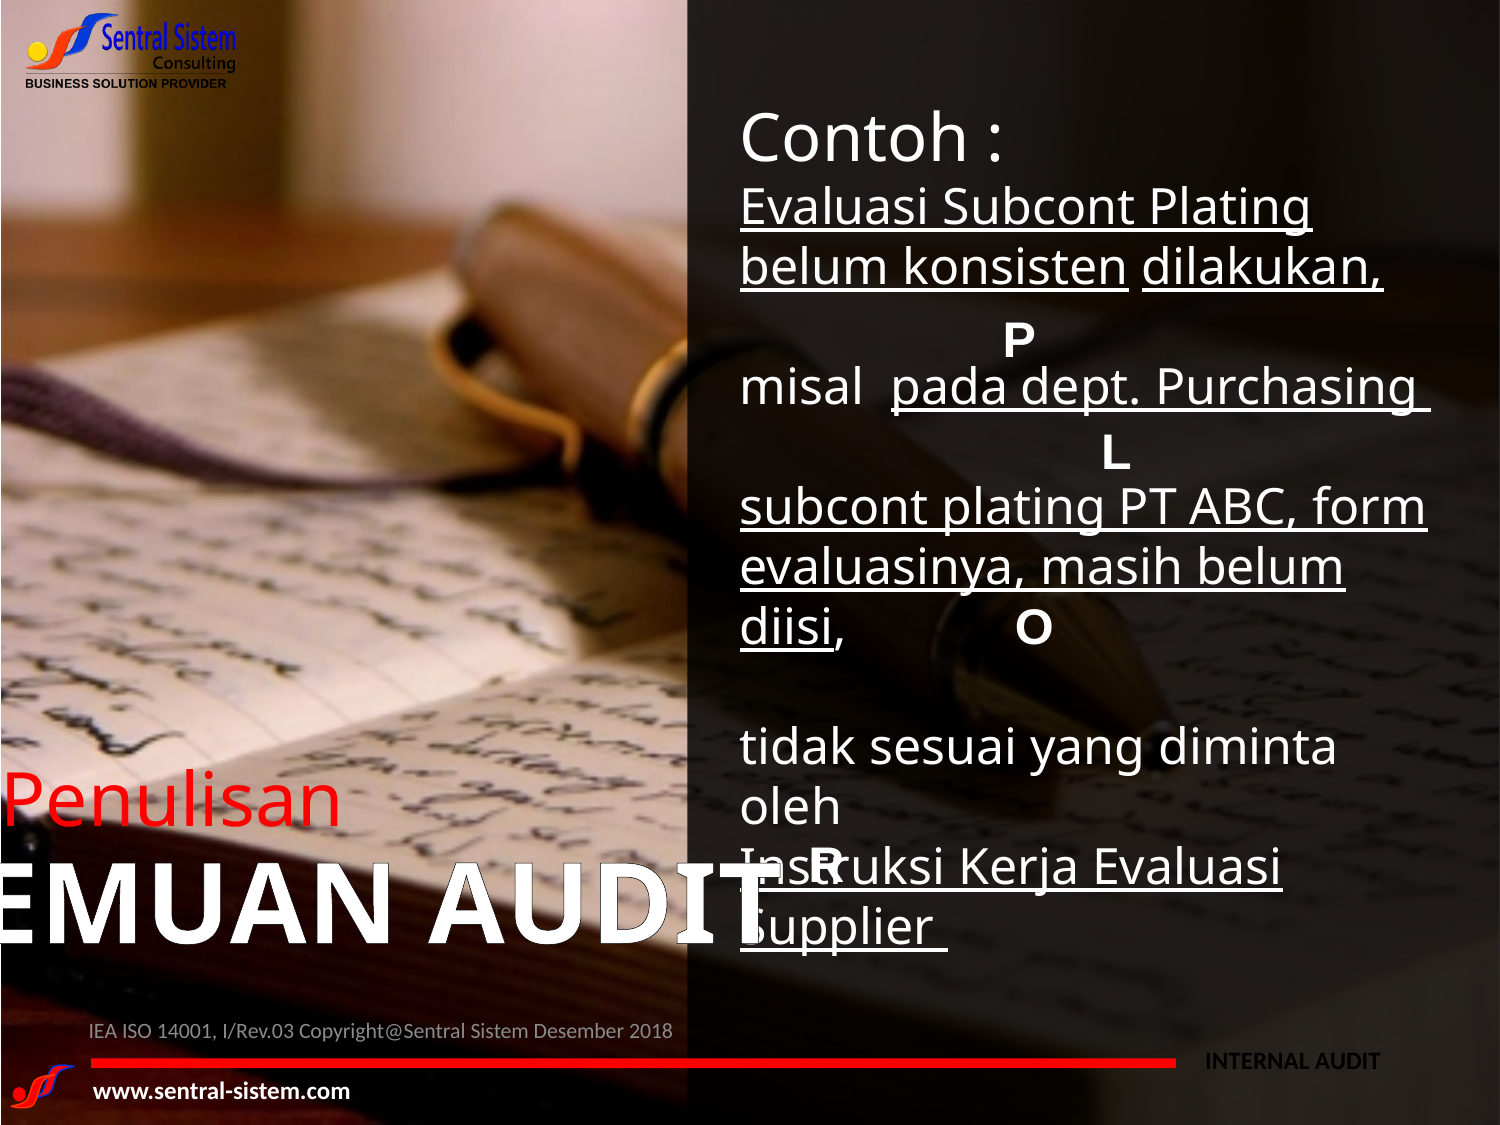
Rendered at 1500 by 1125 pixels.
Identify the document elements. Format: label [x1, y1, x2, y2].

picture [0, 0, 1500, 1125]
text_box [10, 1058, 1177, 1110]
